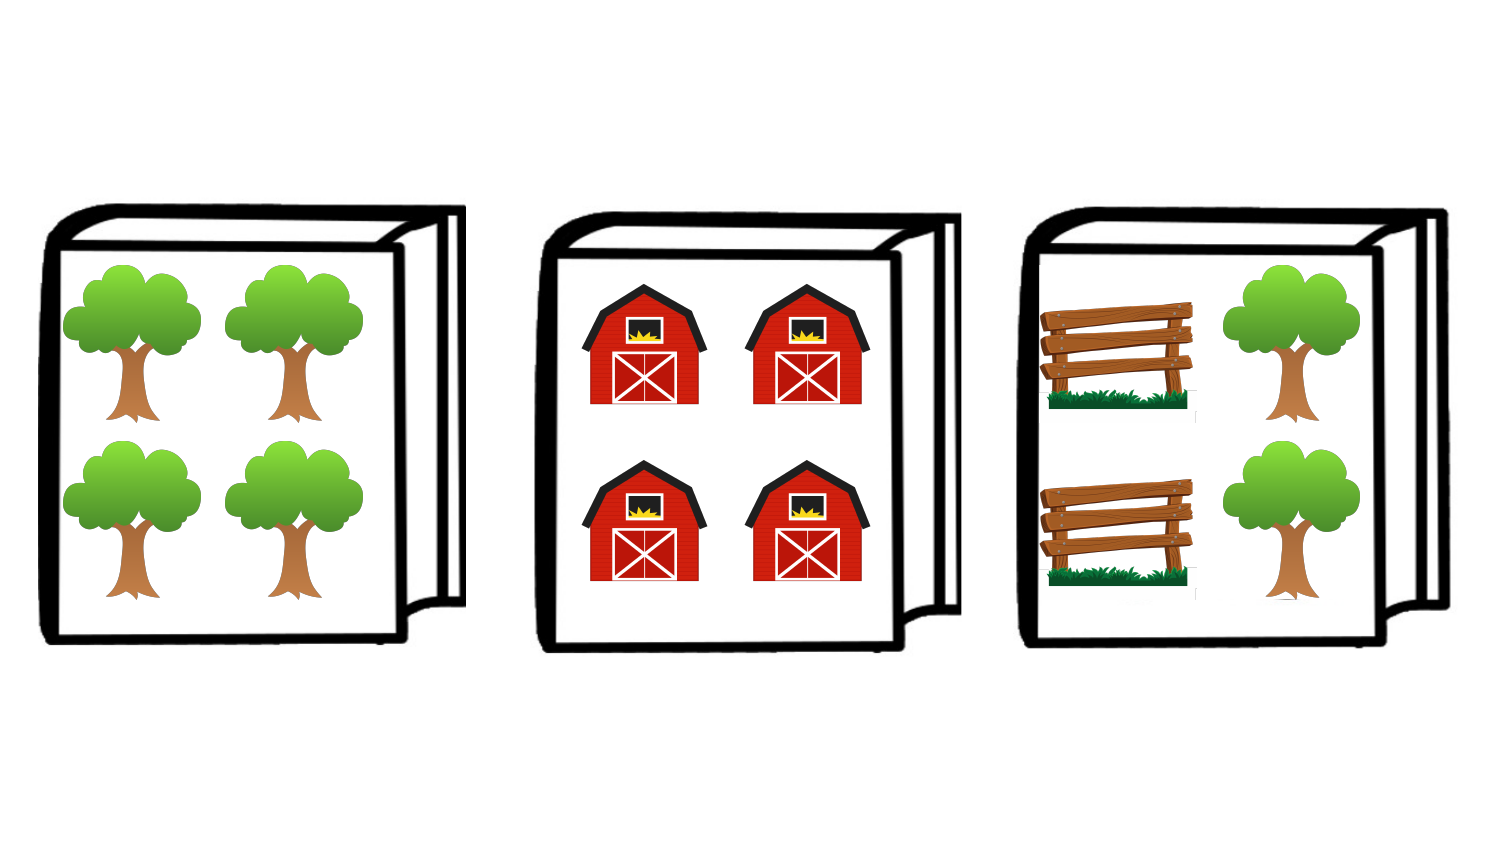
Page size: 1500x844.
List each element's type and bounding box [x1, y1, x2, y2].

picture [1222, 264, 1361, 423]
picture [1222, 441, 1361, 600]
text_box [37, 145, 1462, 706]
picture [728, 441, 887, 600]
picture [728, 264, 887, 423]
picture [565, 441, 724, 600]
picture [63, 264, 201, 423]
picture [225, 264, 363, 423]
picture [225, 441, 363, 600]
picture [63, 441, 201, 600]
picture [1039, 478, 1198, 600]
picture [1039, 301, 1198, 423]
picture [565, 264, 724, 423]
